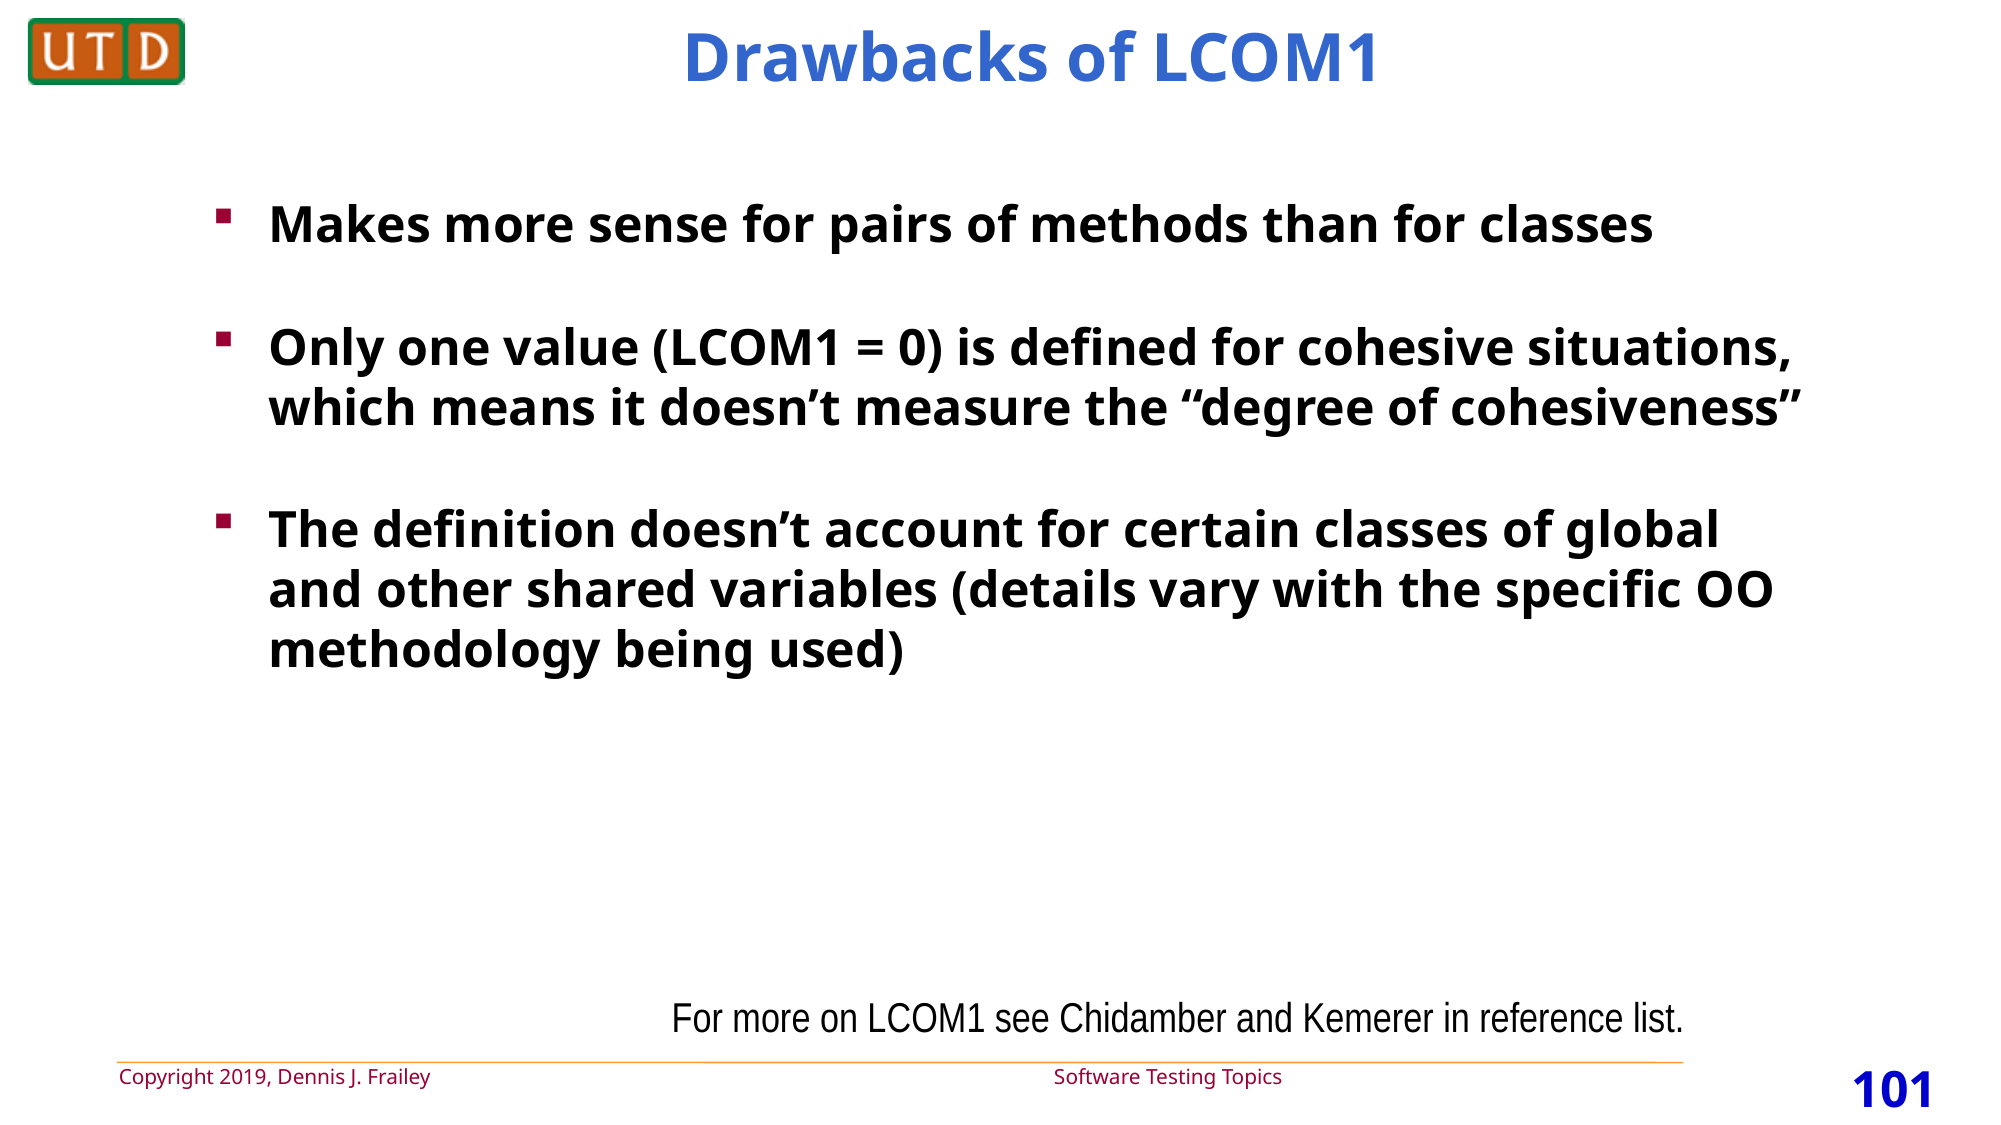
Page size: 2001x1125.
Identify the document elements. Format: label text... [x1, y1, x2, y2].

list Makes more sense for pairs of methods than for classes Only one value (LCOM1 = 0) is defined for cohesive situations, which means it doesn’t measure the “degree of cohesiveness” The definition doesn’t account for certain classes of global and other shared variables (details vary with the specific OO methodology being used) [197, 185, 1826, 960]
picture [27, 18, 143, 85]
text_box For more on LCOM1 see Chidamber and Kemerer in reference list. [434, 983, 1700, 1049]
title Drawbacks of LCOM1 [143, 0, 1924, 111]
